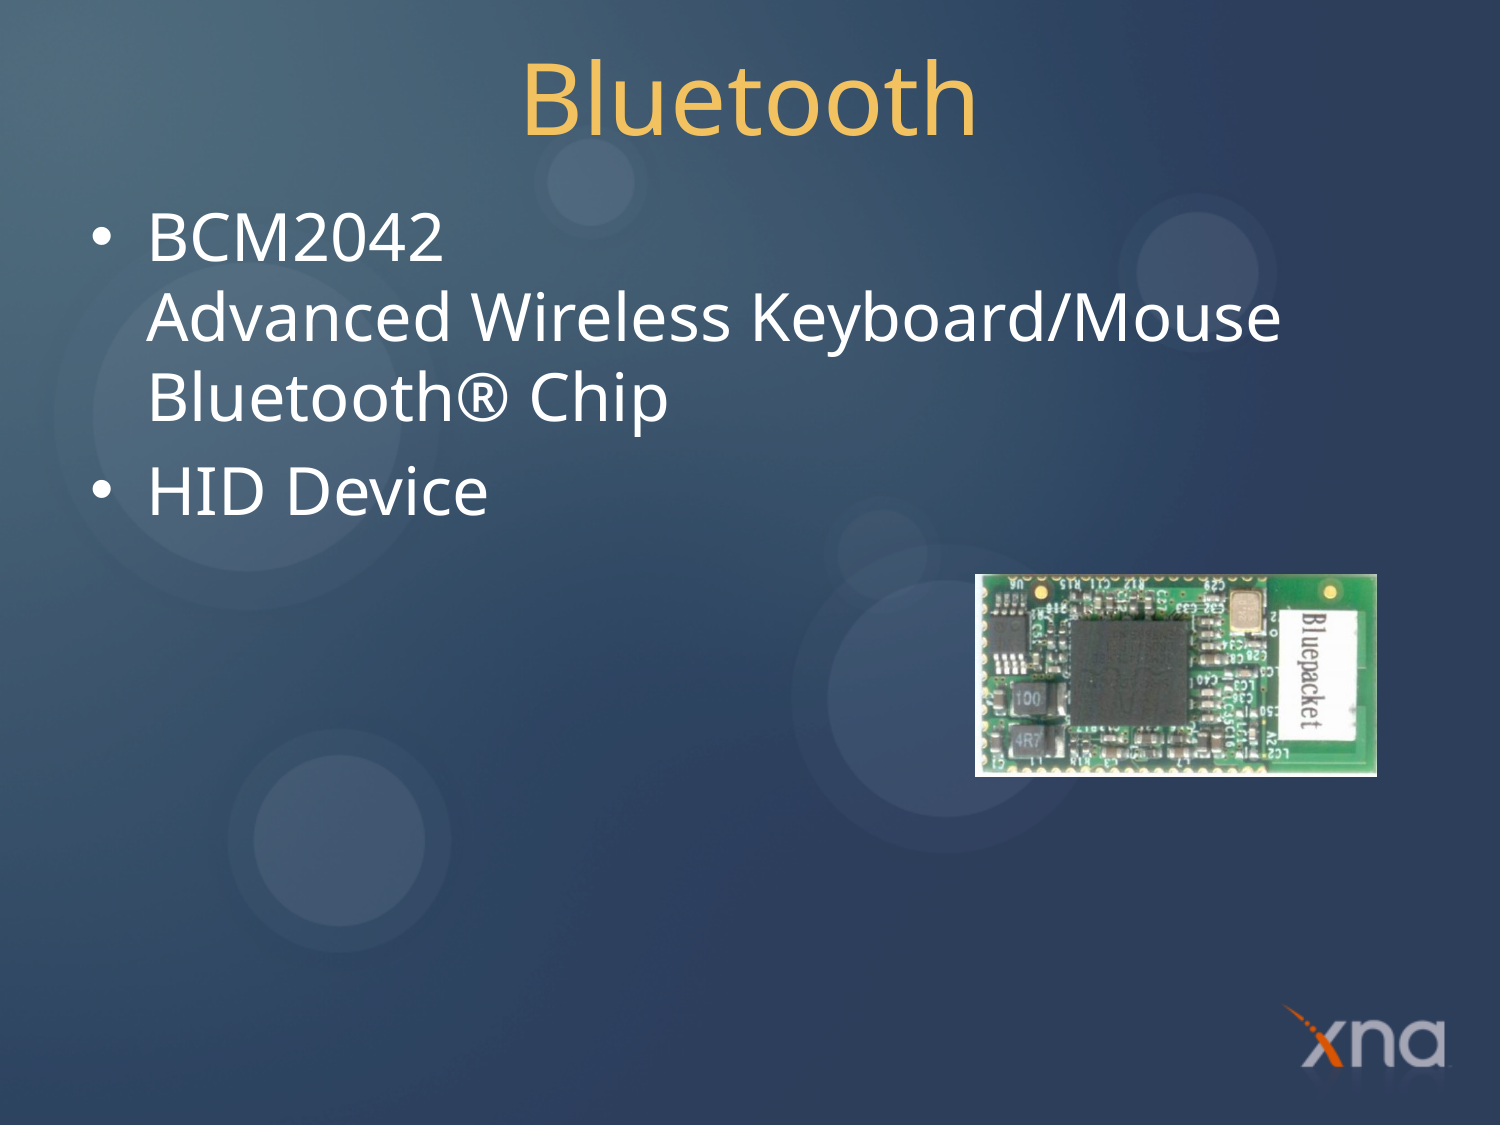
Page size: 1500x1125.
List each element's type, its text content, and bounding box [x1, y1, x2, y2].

title Bluetooth [74, 1, 1426, 187]
picture [0, 0, 1500, 1125]
list BCM2042 Advanced Wireless Keyboard/Mouse Bluetooth® Chip HID Device [74, 187, 1426, 1006]
